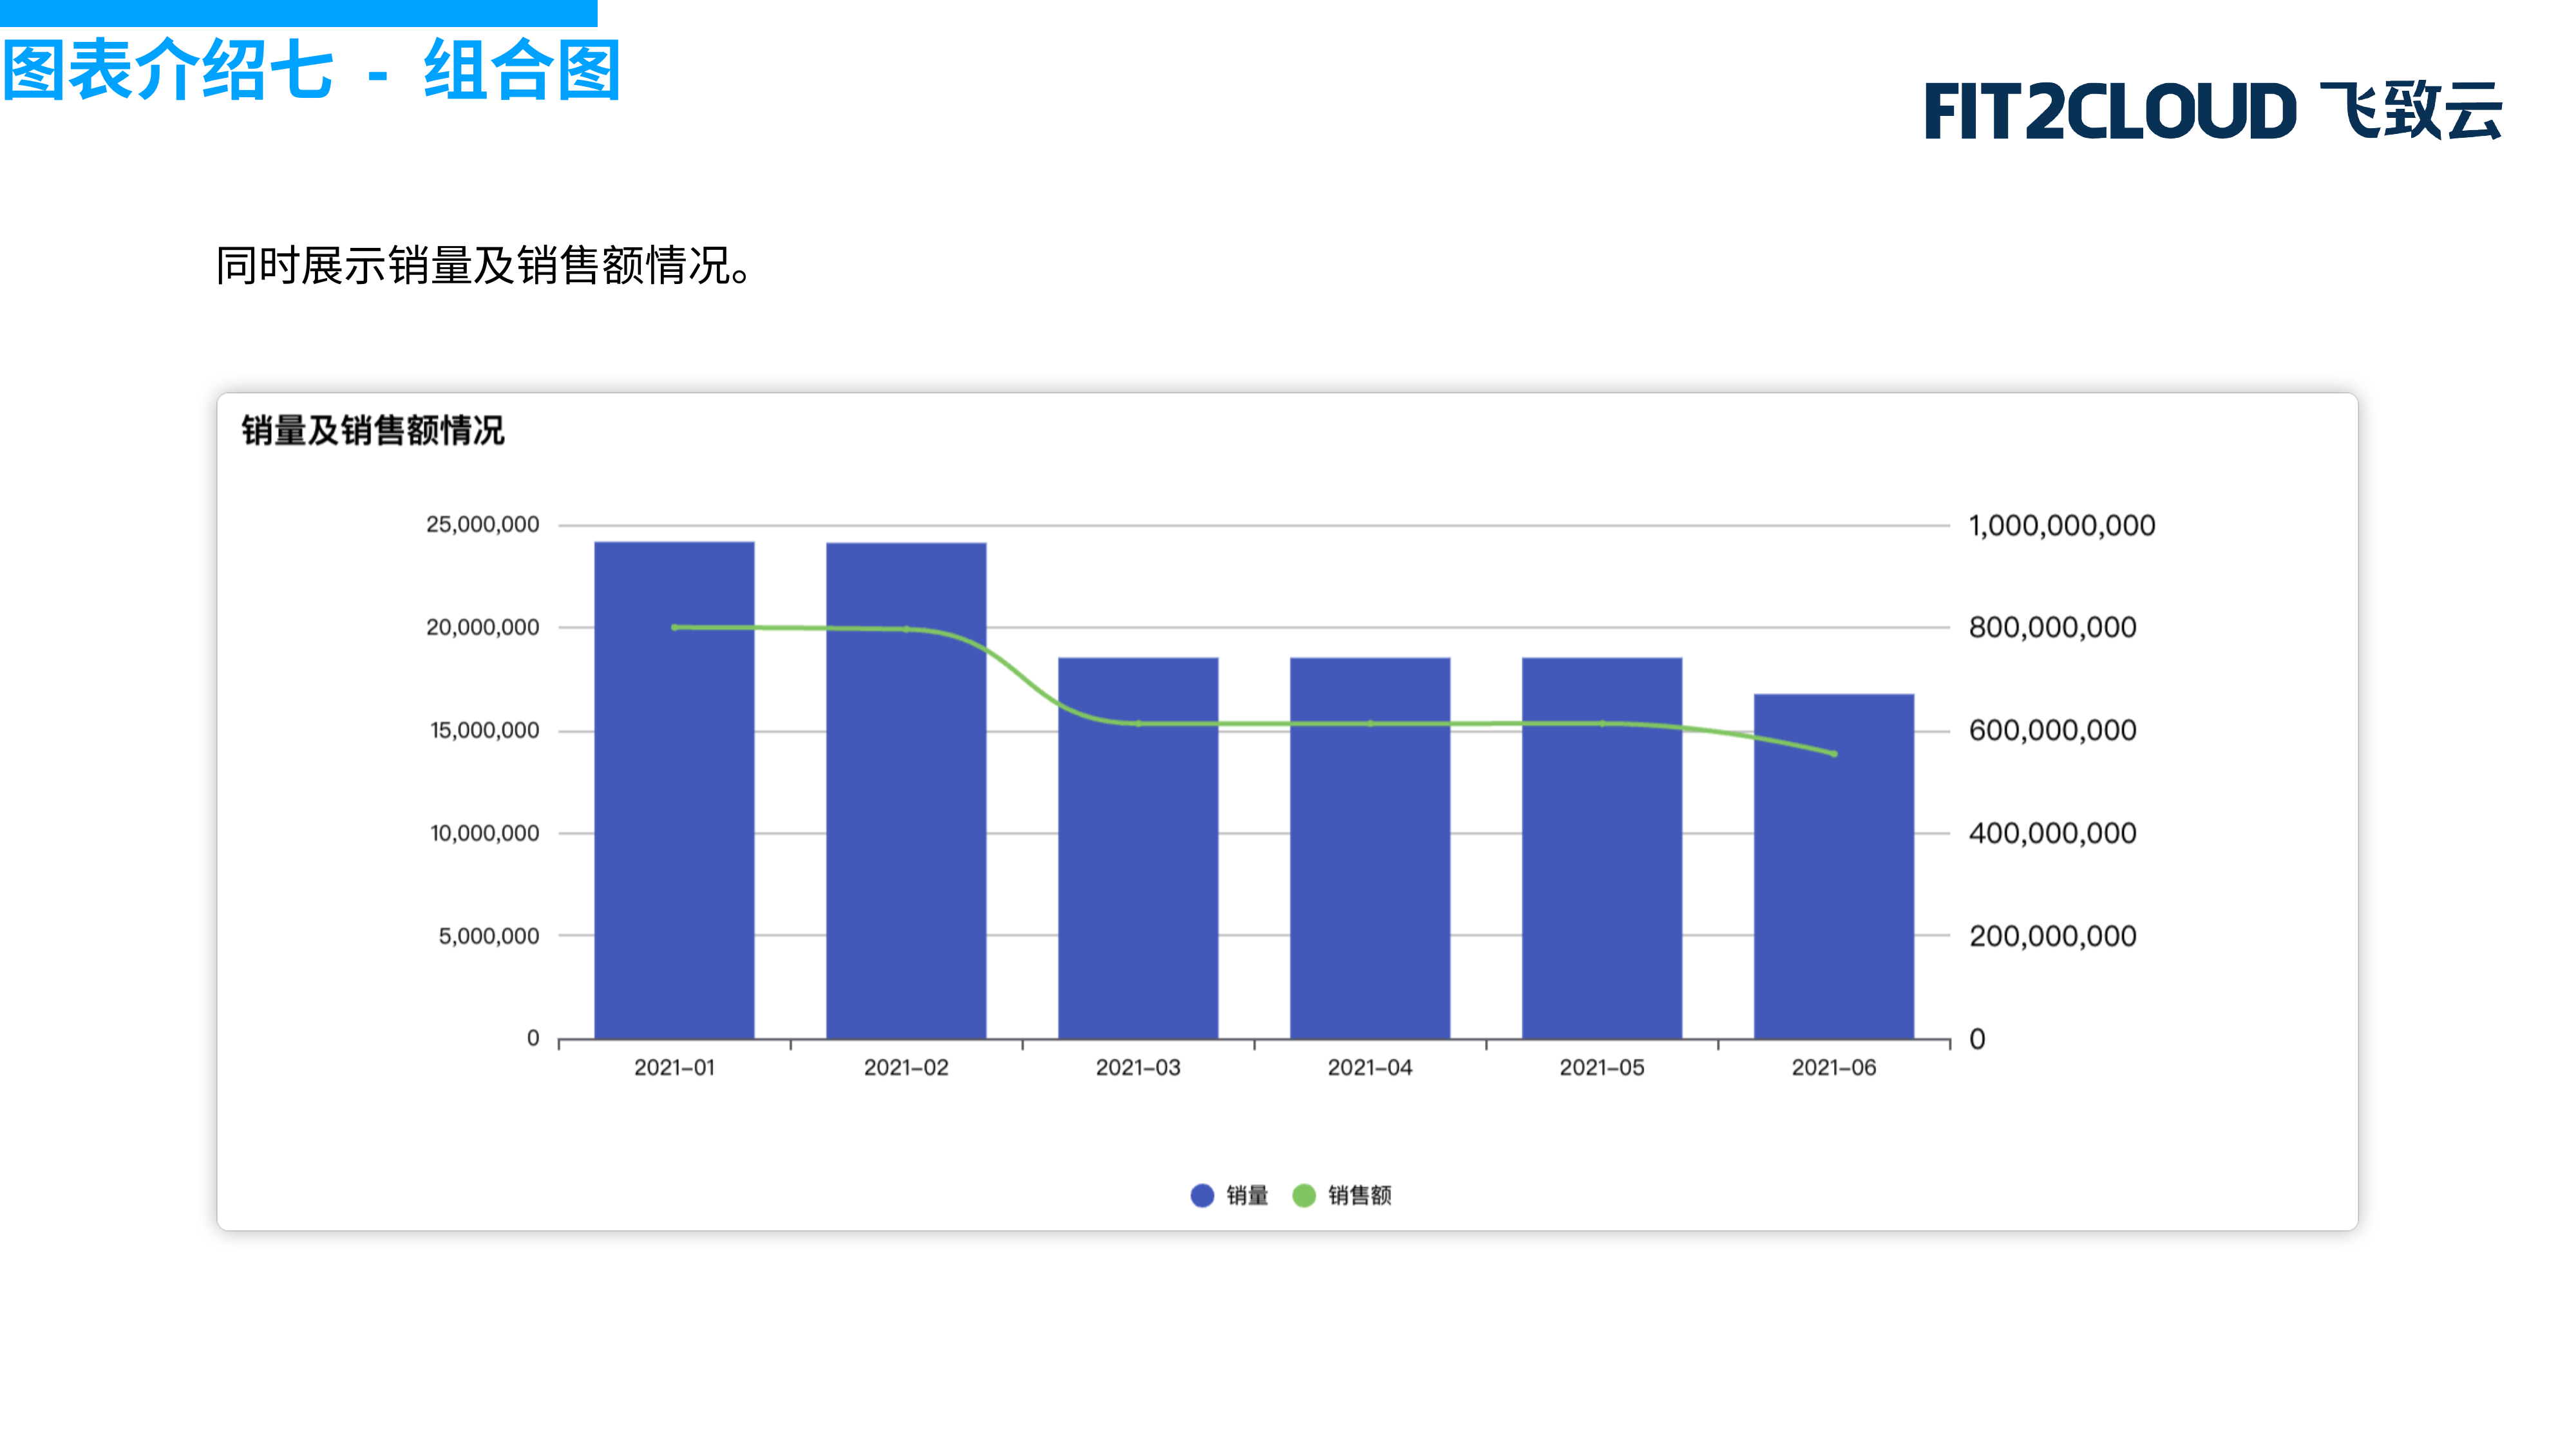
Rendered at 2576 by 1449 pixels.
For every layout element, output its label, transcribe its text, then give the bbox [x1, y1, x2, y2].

text_box [0, 0, 598, 26]
picture [1926, 80, 2503, 140]
picture [198, 374, 2378, 1251]
text_box 图表介绍七 - 组合图 [0, 26, 1235, 128]
text_box 同时展示销量及销售额情况。 [111, 205, 1811, 298]
